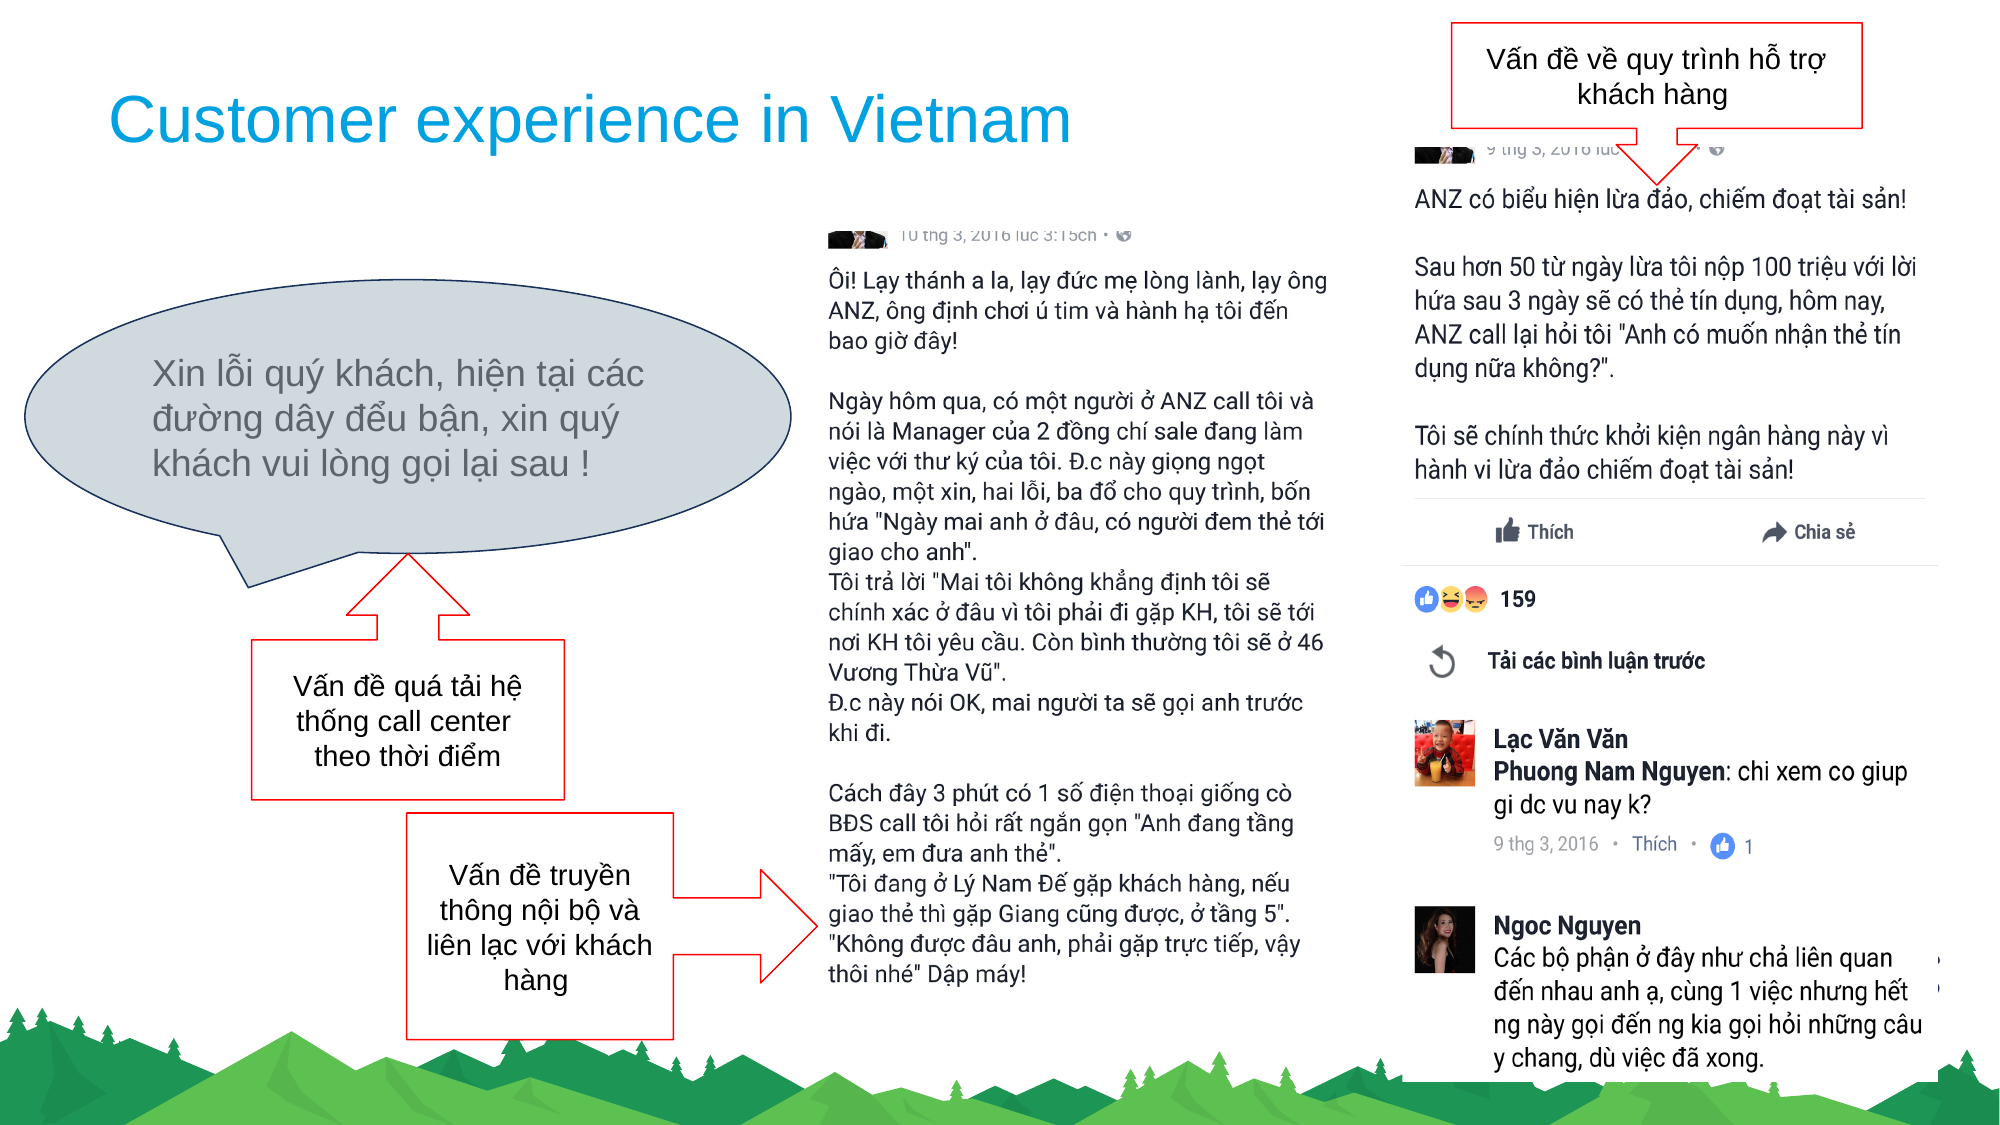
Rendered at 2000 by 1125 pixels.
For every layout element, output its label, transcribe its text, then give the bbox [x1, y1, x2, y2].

text_box Vấn đề quá tải hệ thống call center theo thời điểm [251, 553, 565, 800]
text_box Vấn đề về quy trình hỗ trợ khách hàng [1451, 22, 1863, 146]
picture [809, 230, 1346, 1005]
text_box Vấn đề truyền thông nội bộ và liên lạc với khách hàng [406, 813, 804, 1040]
text_box Xin lỗi quý khách, hiện tại các đường dây đểu bận, xin quý khách vui lòng gọi lại sau ! [24, 279, 791, 588]
picture [1401, 147, 1960, 1082]
title Customer experience in Vietnam [93, 10, 1906, 173]
